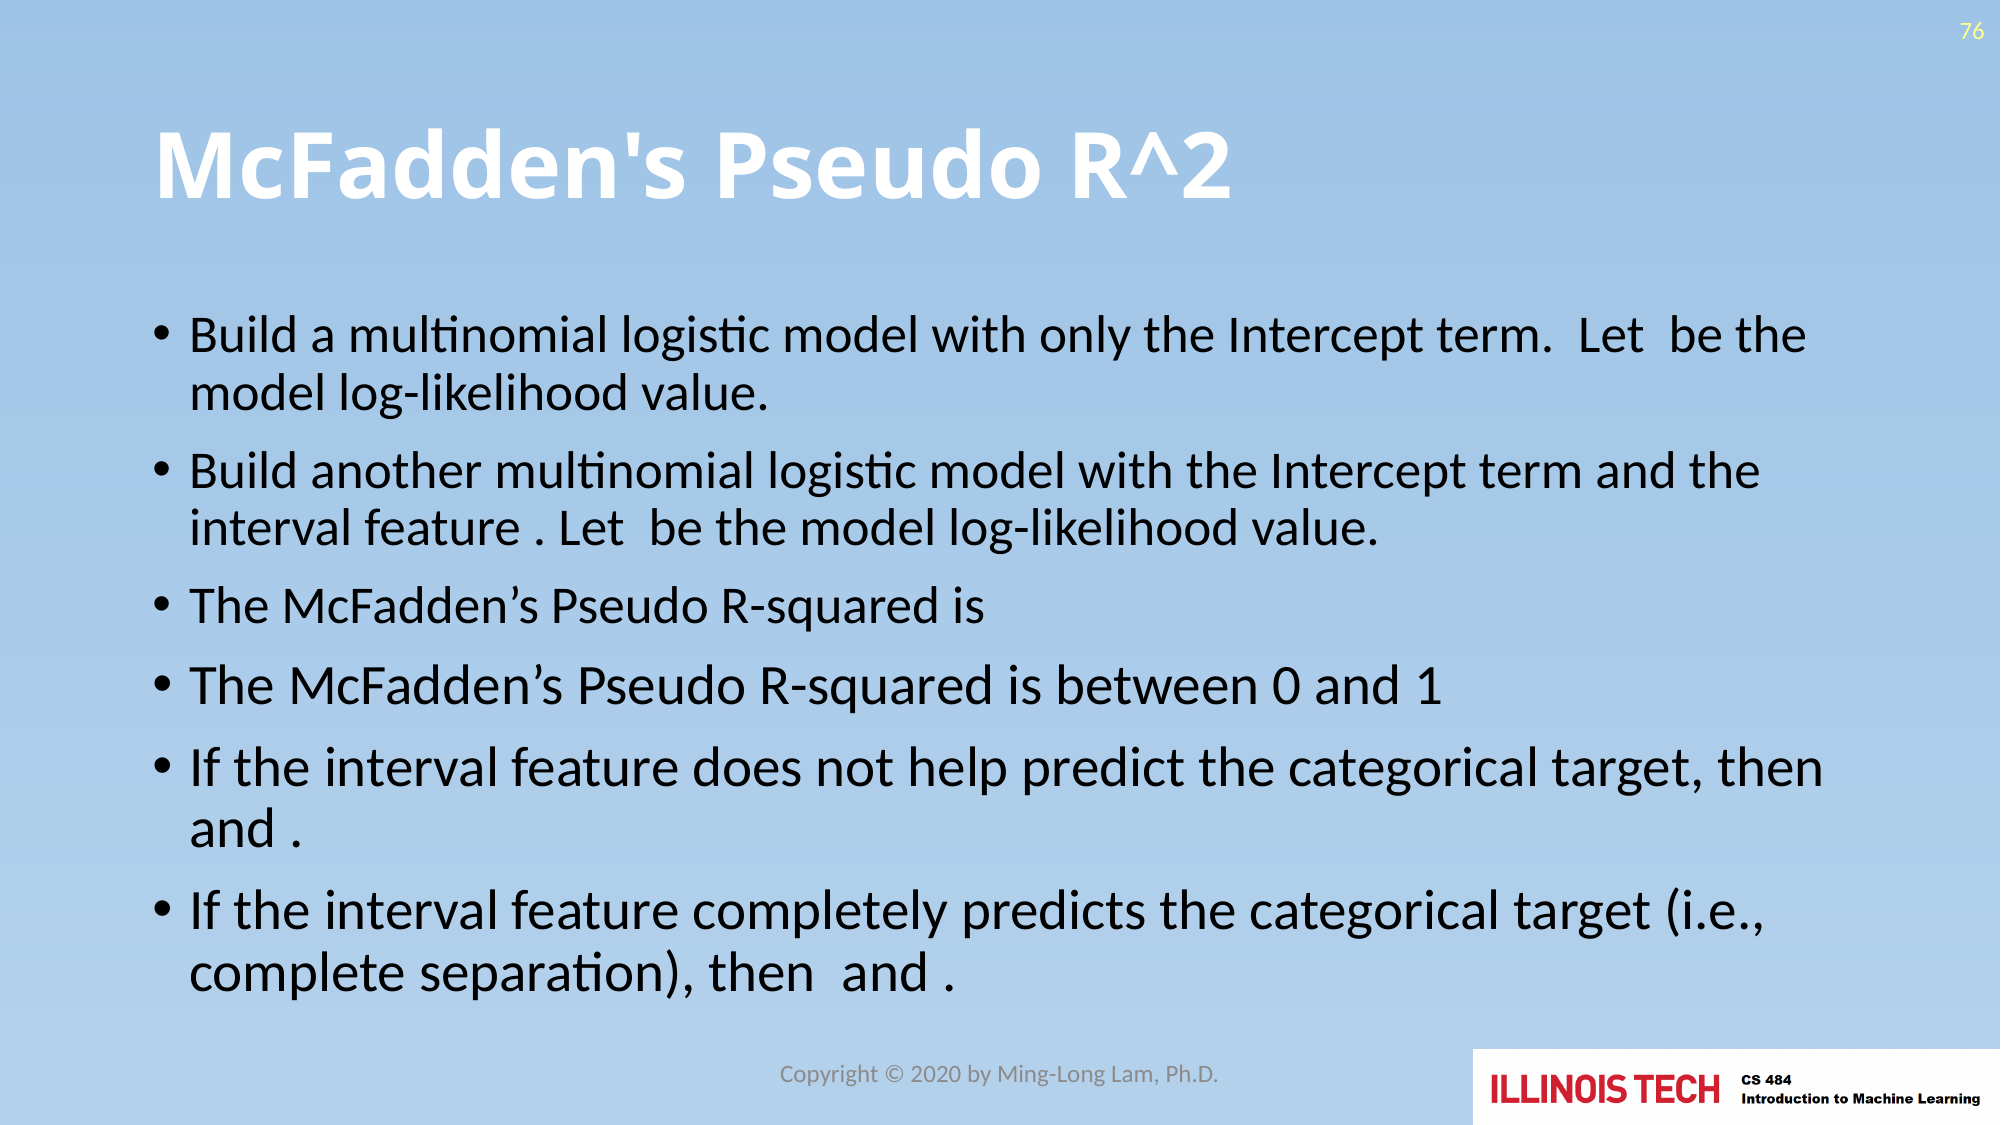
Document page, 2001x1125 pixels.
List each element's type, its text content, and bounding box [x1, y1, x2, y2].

picture [1473, 1049, 2000, 1125]
footer Copyright © 2020 by Ming-Long Lam, Ph.D. [662, 1042, 1338, 1103]
slide_number 76 [1550, 0, 2000, 60]
title McFadden's Pseudo R^2 [137, 59, 1863, 278]
